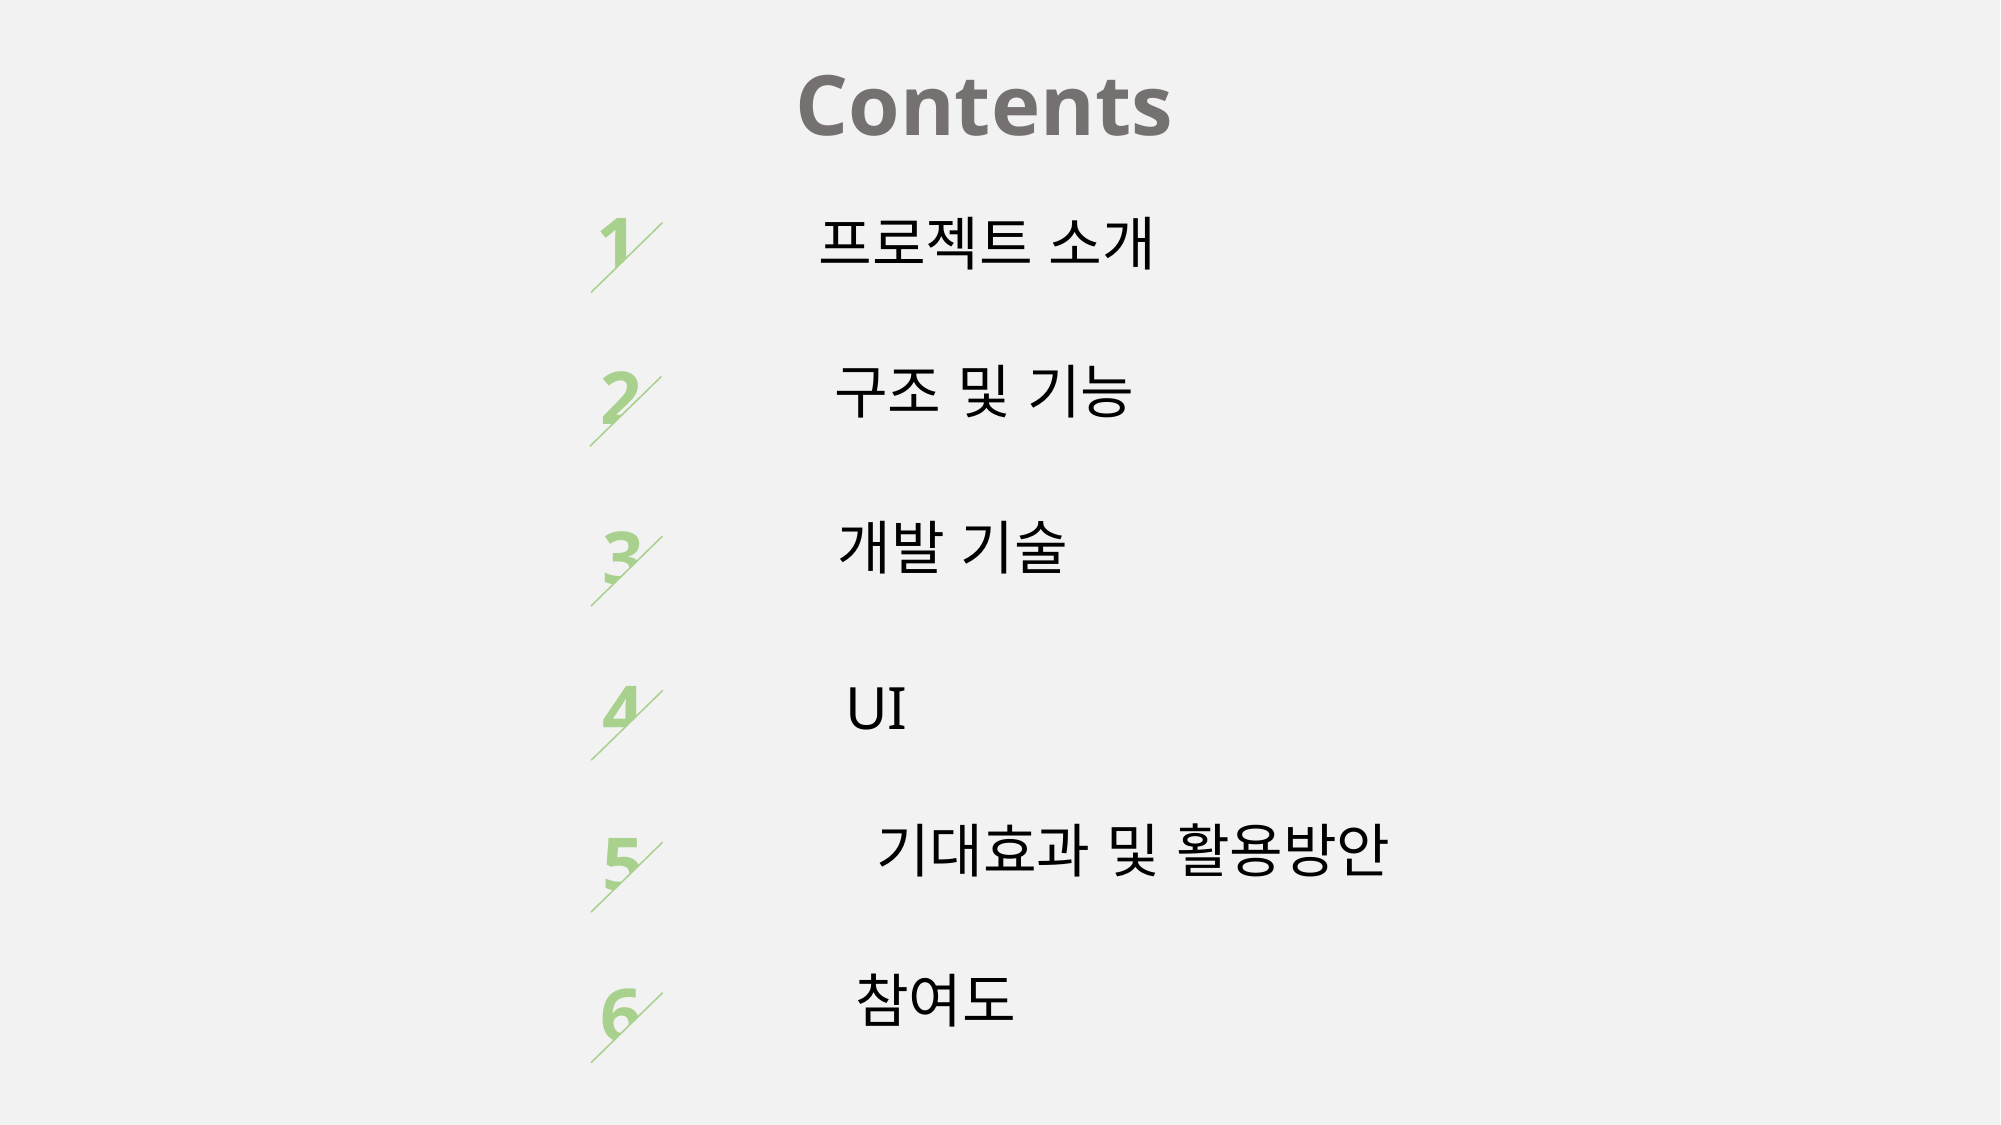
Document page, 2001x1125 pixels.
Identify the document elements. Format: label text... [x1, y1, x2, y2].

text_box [565, 788, 716, 939]
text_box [565, 169, 716, 320]
text_box 개발 기술 [822, 504, 1083, 589]
text_box 구조 및 기능 [819, 347, 1150, 433]
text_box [565, 636, 716, 787]
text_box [565, 482, 716, 633]
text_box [565, 939, 716, 1090]
text_box 기대효과 및 활용방안 [861, 806, 1406, 892]
text_box 프로젝트 소개 [803, 199, 1171, 285]
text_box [564, 323, 715, 474]
text_box 참여도 [840, 957, 1032, 1042]
text_box UI [830, 664, 923, 749]
text_box Contents [781, 45, 1188, 160]
